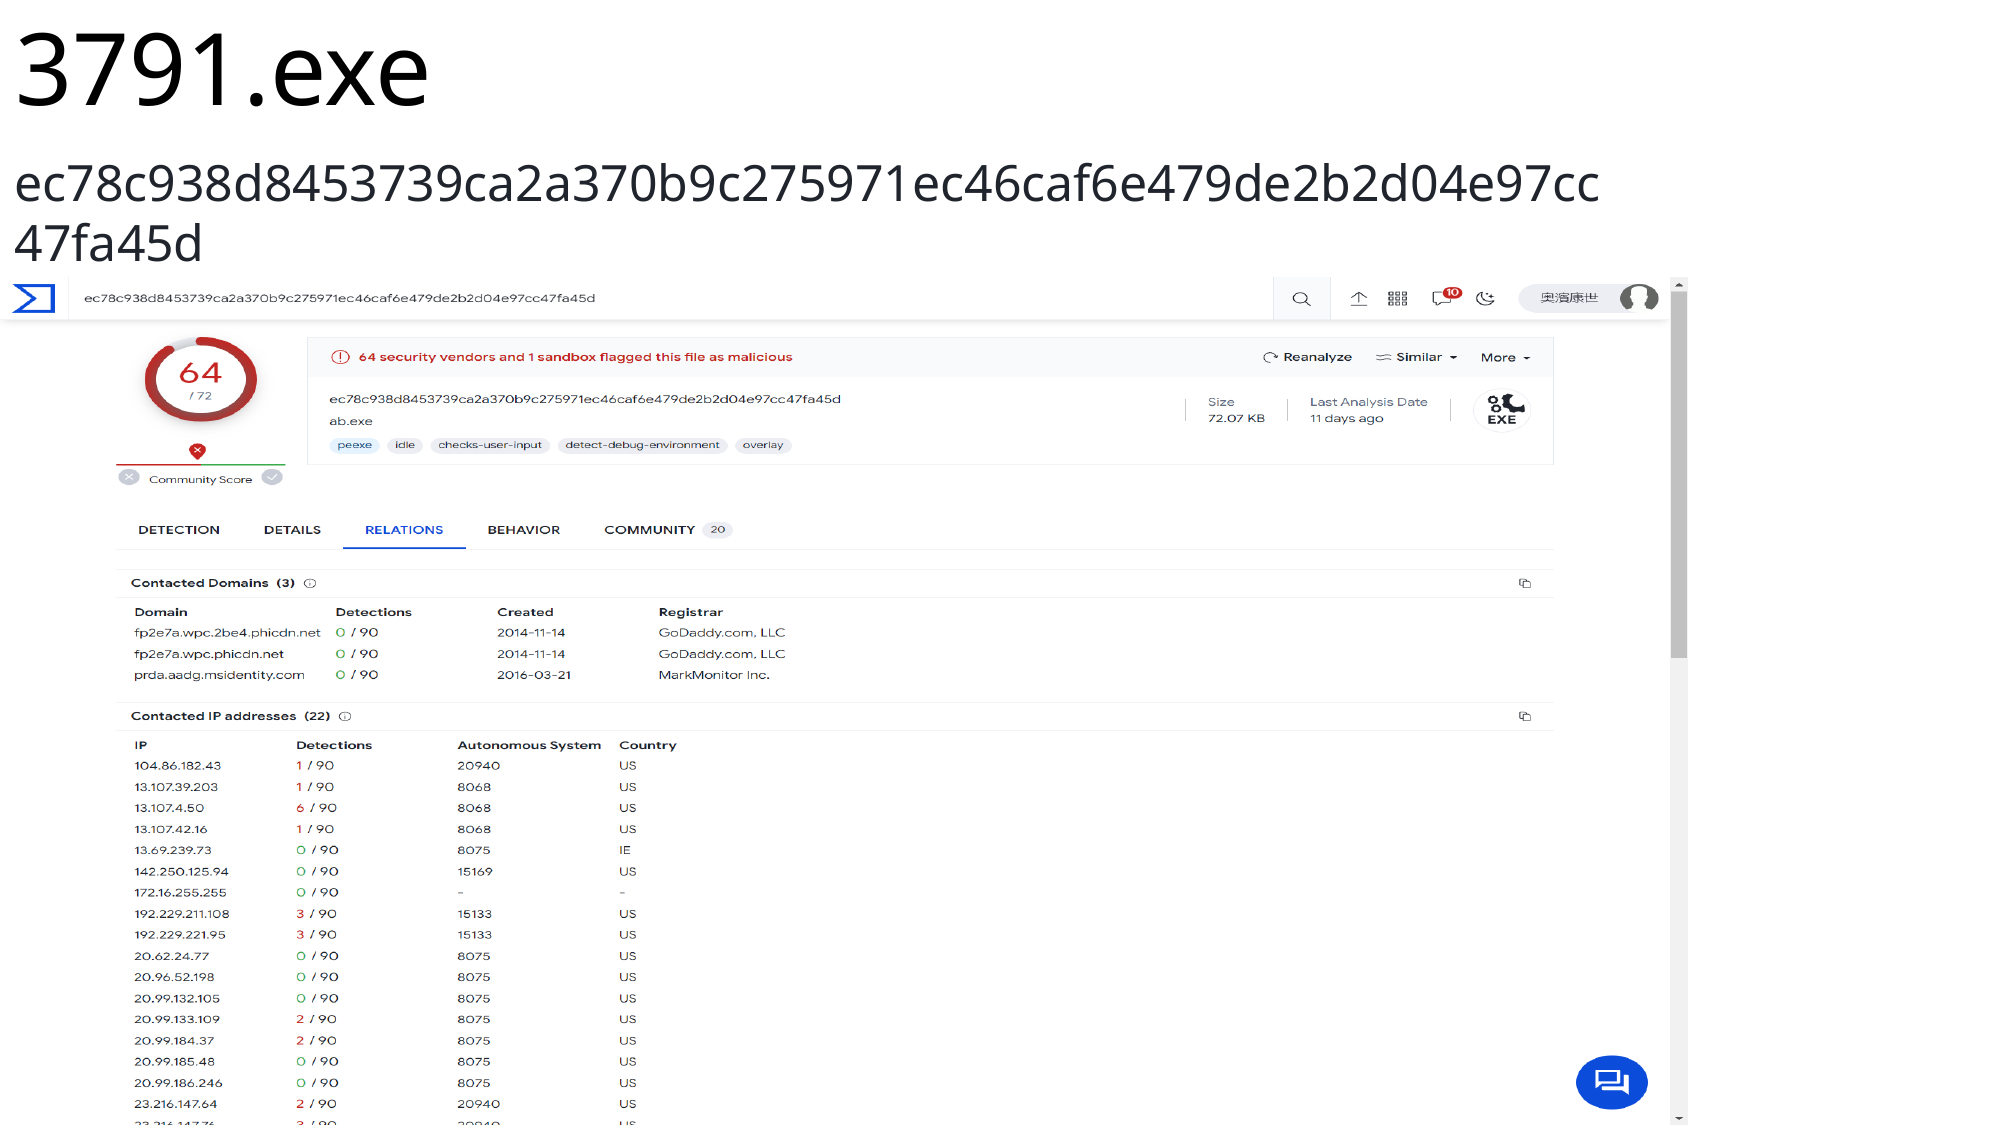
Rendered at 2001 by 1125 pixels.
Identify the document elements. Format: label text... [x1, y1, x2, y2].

title 3791.exe [0, 29, 1725, 117]
text_box ec78c938d8453739ca2a370b9c275971ec46caf6e479de2b2d04e97cc47fa45d [0, 144, 1620, 277]
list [0, 277, 1688, 1125]
